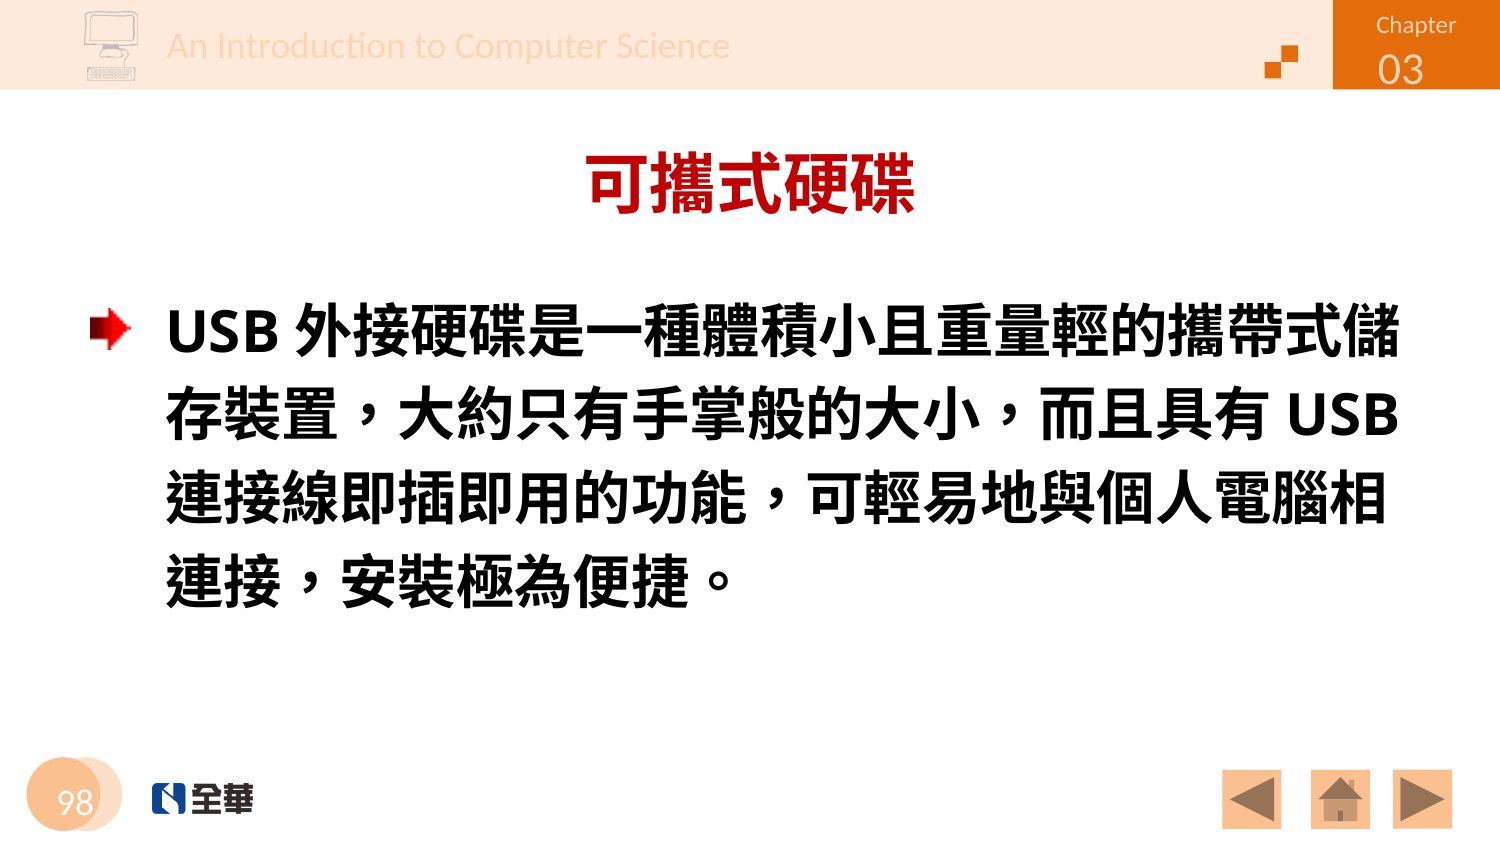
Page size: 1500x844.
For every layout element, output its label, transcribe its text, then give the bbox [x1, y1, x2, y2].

list USB外接硬碟是一種體積小且重量輕的攜帶式儲存裝置，大約只有手掌般的大小，而且具有USB連接線即插即用的功能，可輕易地與個人電腦相連接，安裝極為便捷。 [75, 272, 1425, 754]
picture [152, 783, 253, 814]
picture [90, 308, 131, 350]
picture [84, 11, 138, 81]
title 可攜式硬碟 [75, 119, 1425, 245]
